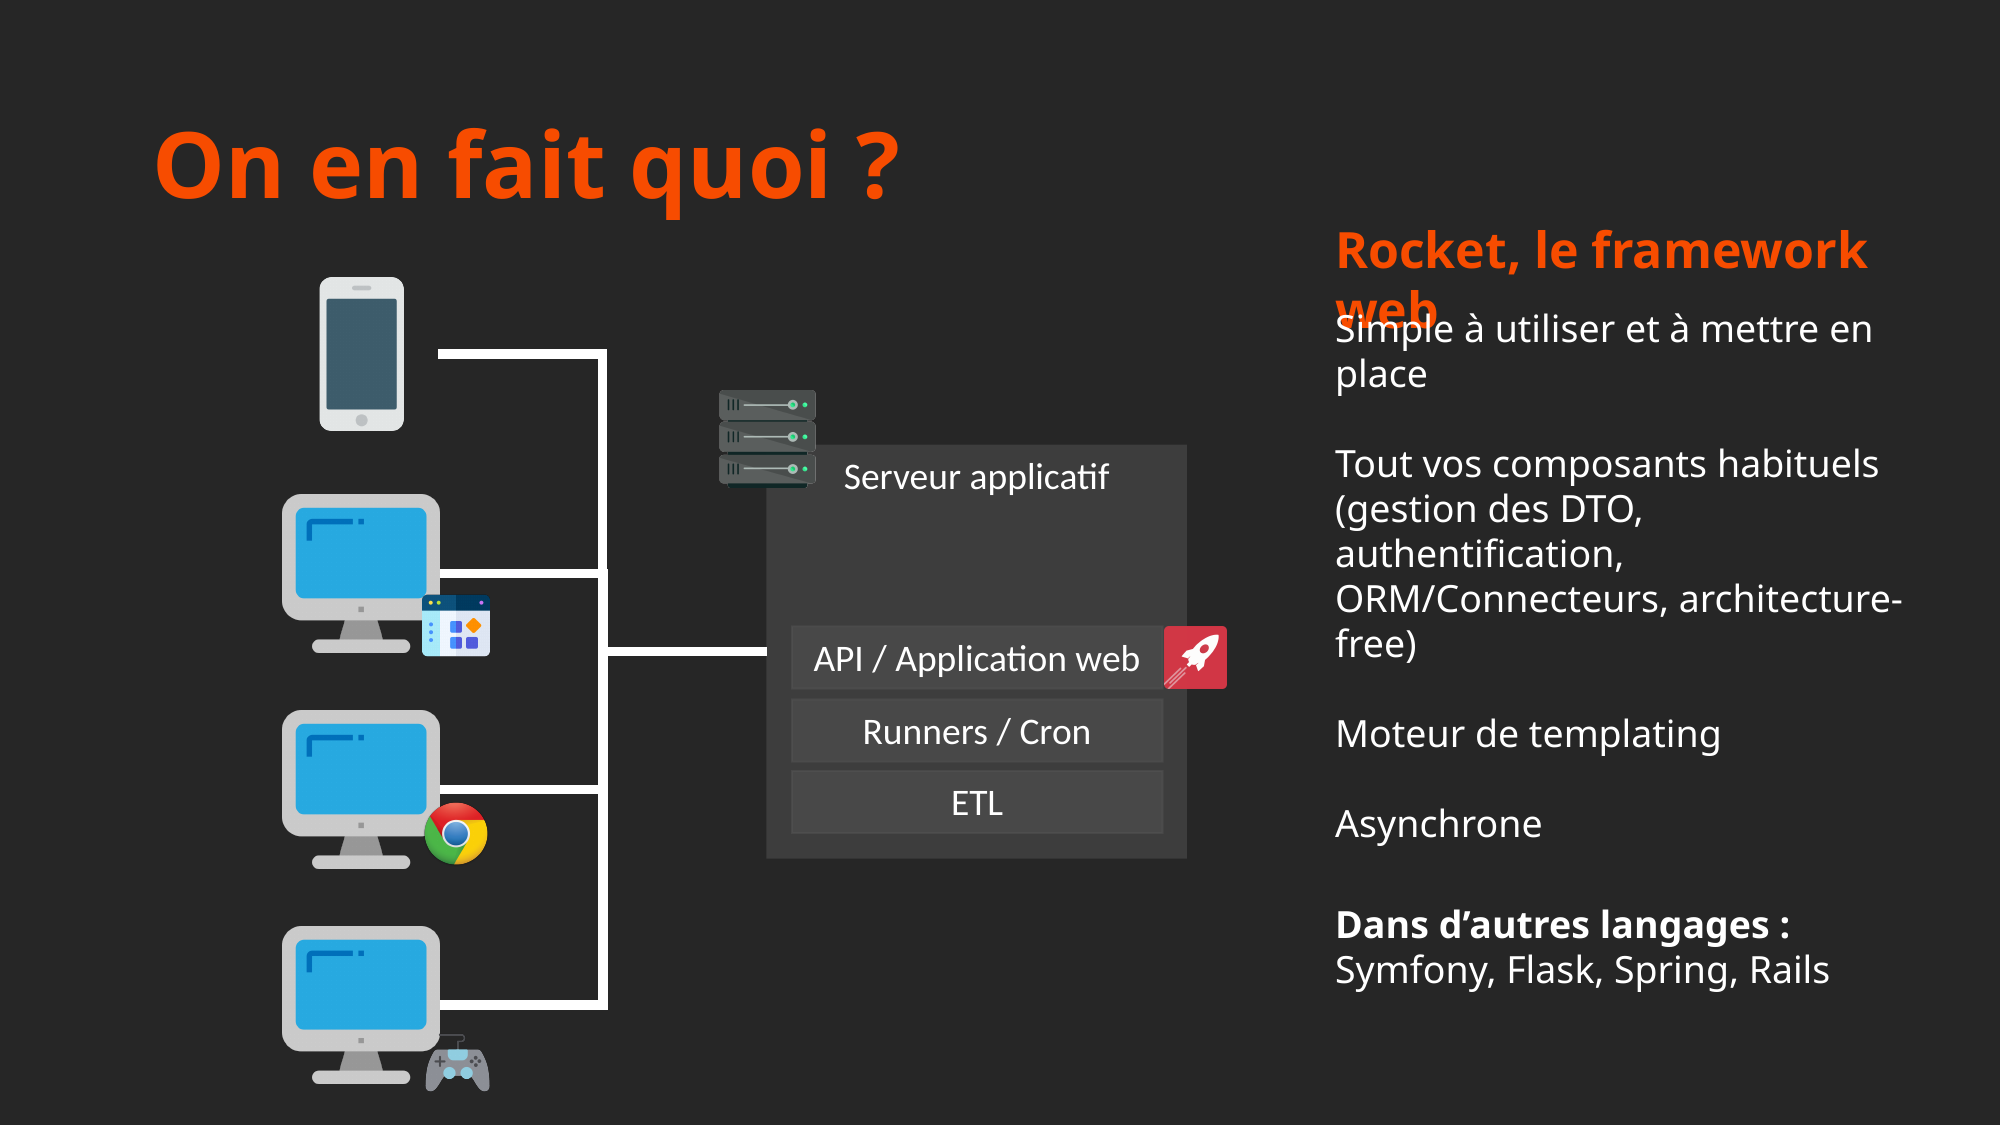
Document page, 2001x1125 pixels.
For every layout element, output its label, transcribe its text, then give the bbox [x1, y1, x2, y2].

picture [767, 390, 817, 488]
text_box Runners / Cron [791, 698, 1164, 763]
text_box Dans d’autres langages : Symfony, Flask, Spring, Rails [1320, 943, 1905, 998]
picture [282, 926, 493, 1098]
picture [1164, 626, 1227, 689]
picture [282, 494, 490, 659]
title On en fait quoi ? [137, 59, 1863, 278]
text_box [439, 651, 767, 1006]
picture [282, 710, 439, 869]
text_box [439, 573, 767, 651]
text_box Simple à utiliser et à mettre en place Tout vos composants habituels (gestion des DTO, authentification, ORM/Connecteurs, architecture-free) Moteur de templating Asynchrone [1320, 297, 1948, 943]
text_box Rocket, le framework web [1320, 210, 1948, 297]
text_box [437, 353, 767, 592]
text_box ETL [791, 770, 1164, 834]
text_box Serveur applicatif [767, 444, 1188, 860]
picture [284, 277, 439, 431]
text_box API / Application web [791, 625, 1164, 690]
